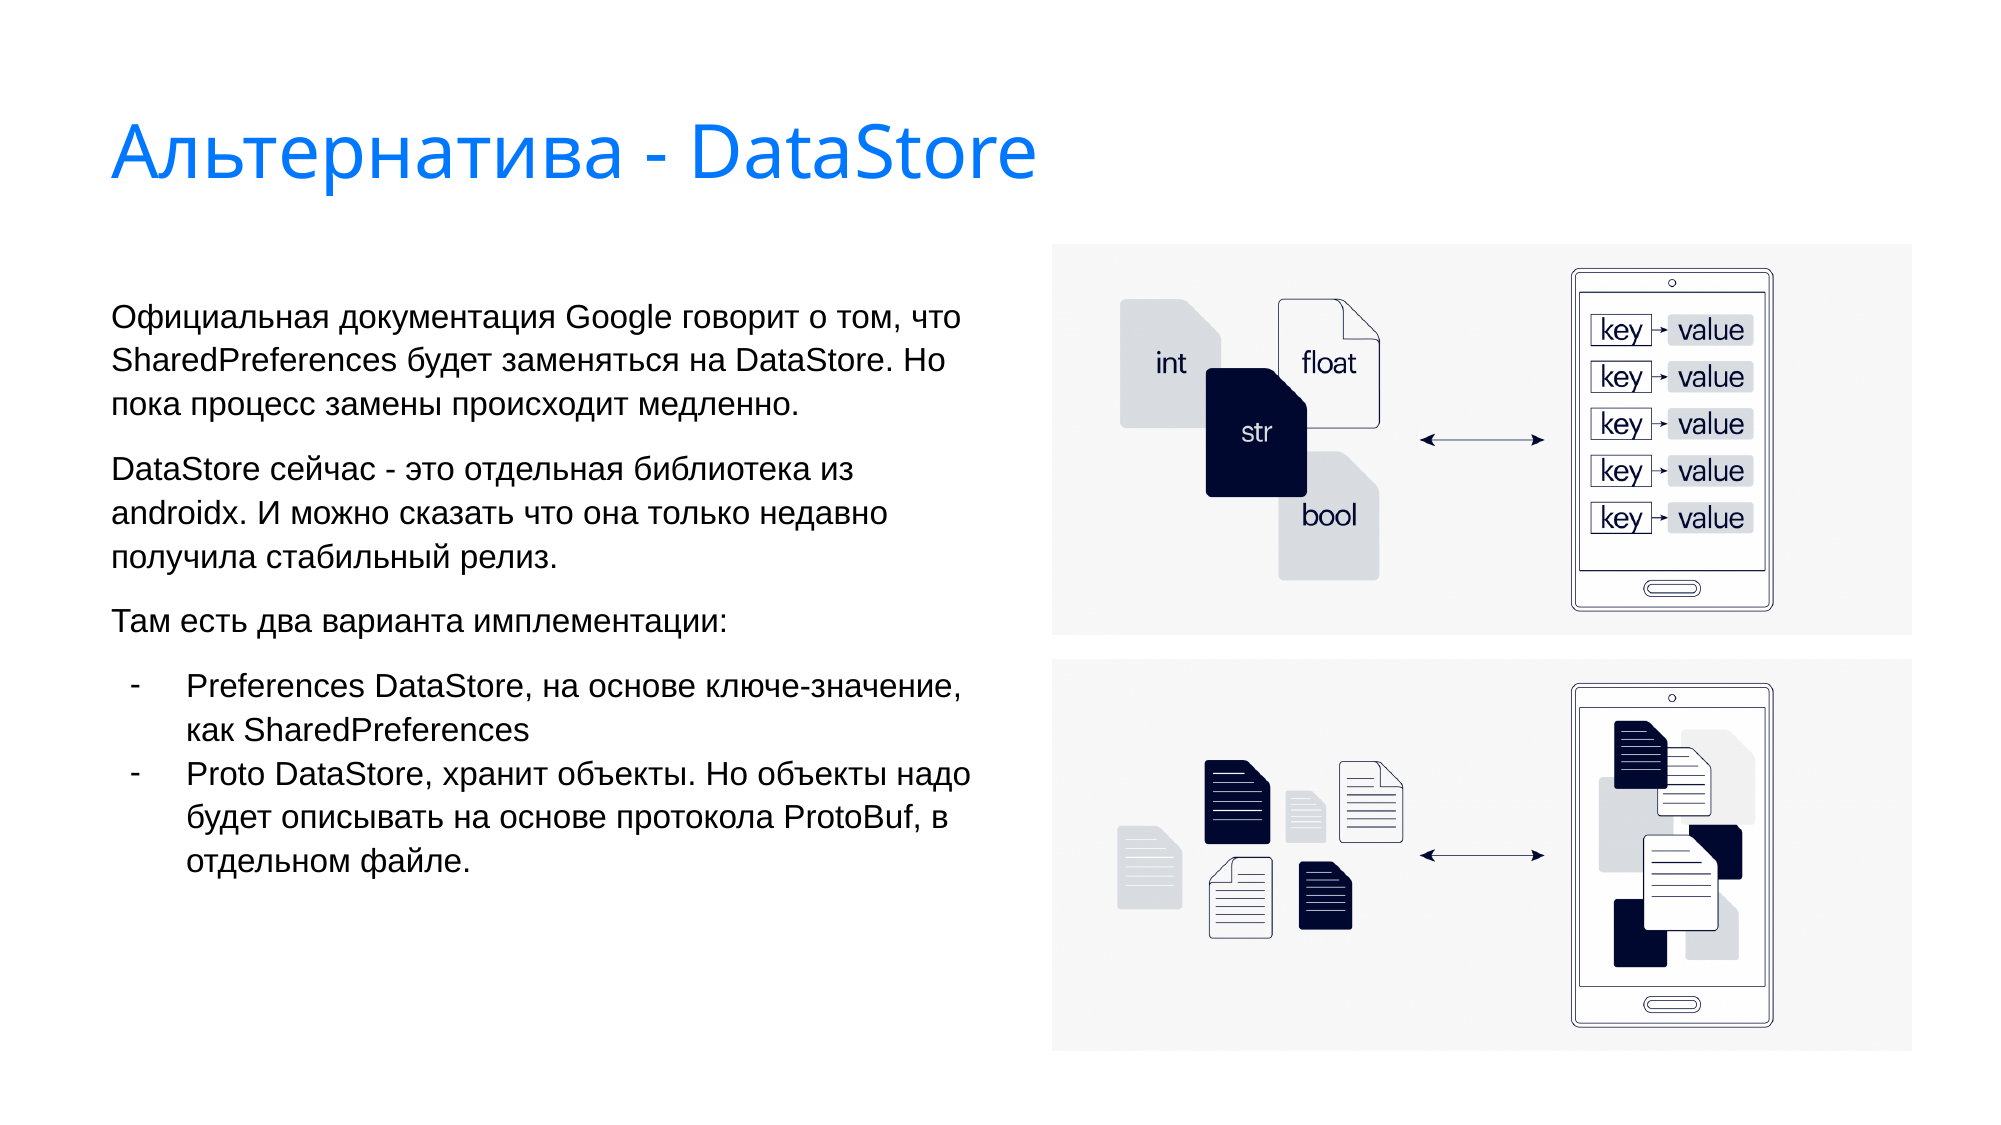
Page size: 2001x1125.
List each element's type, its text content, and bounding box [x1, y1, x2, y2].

list Официальная документация Google говорит о том, что SharedPreferences будет заменяться на DataStore. Но пока процесс замены происходит медленно. DataStore сейчас - это отдельная библиотека из androidx. И можно сказать что она только недавно получила стабильный релиз. Там есть два варианта имплементации: Preferences DataStore, на основе ключе-значение, как SharedPreferences Proto DataStore, хранит объекты. Но объекты надо будет описывать на основе протокола ProtoBuf, в отдельном файле. [111, 290, 982, 1018]
picture [1051, 659, 1912, 1051]
title Альтернатива - DataStore [111, 113, 1892, 220]
picture [1051, 243, 1912, 635]
